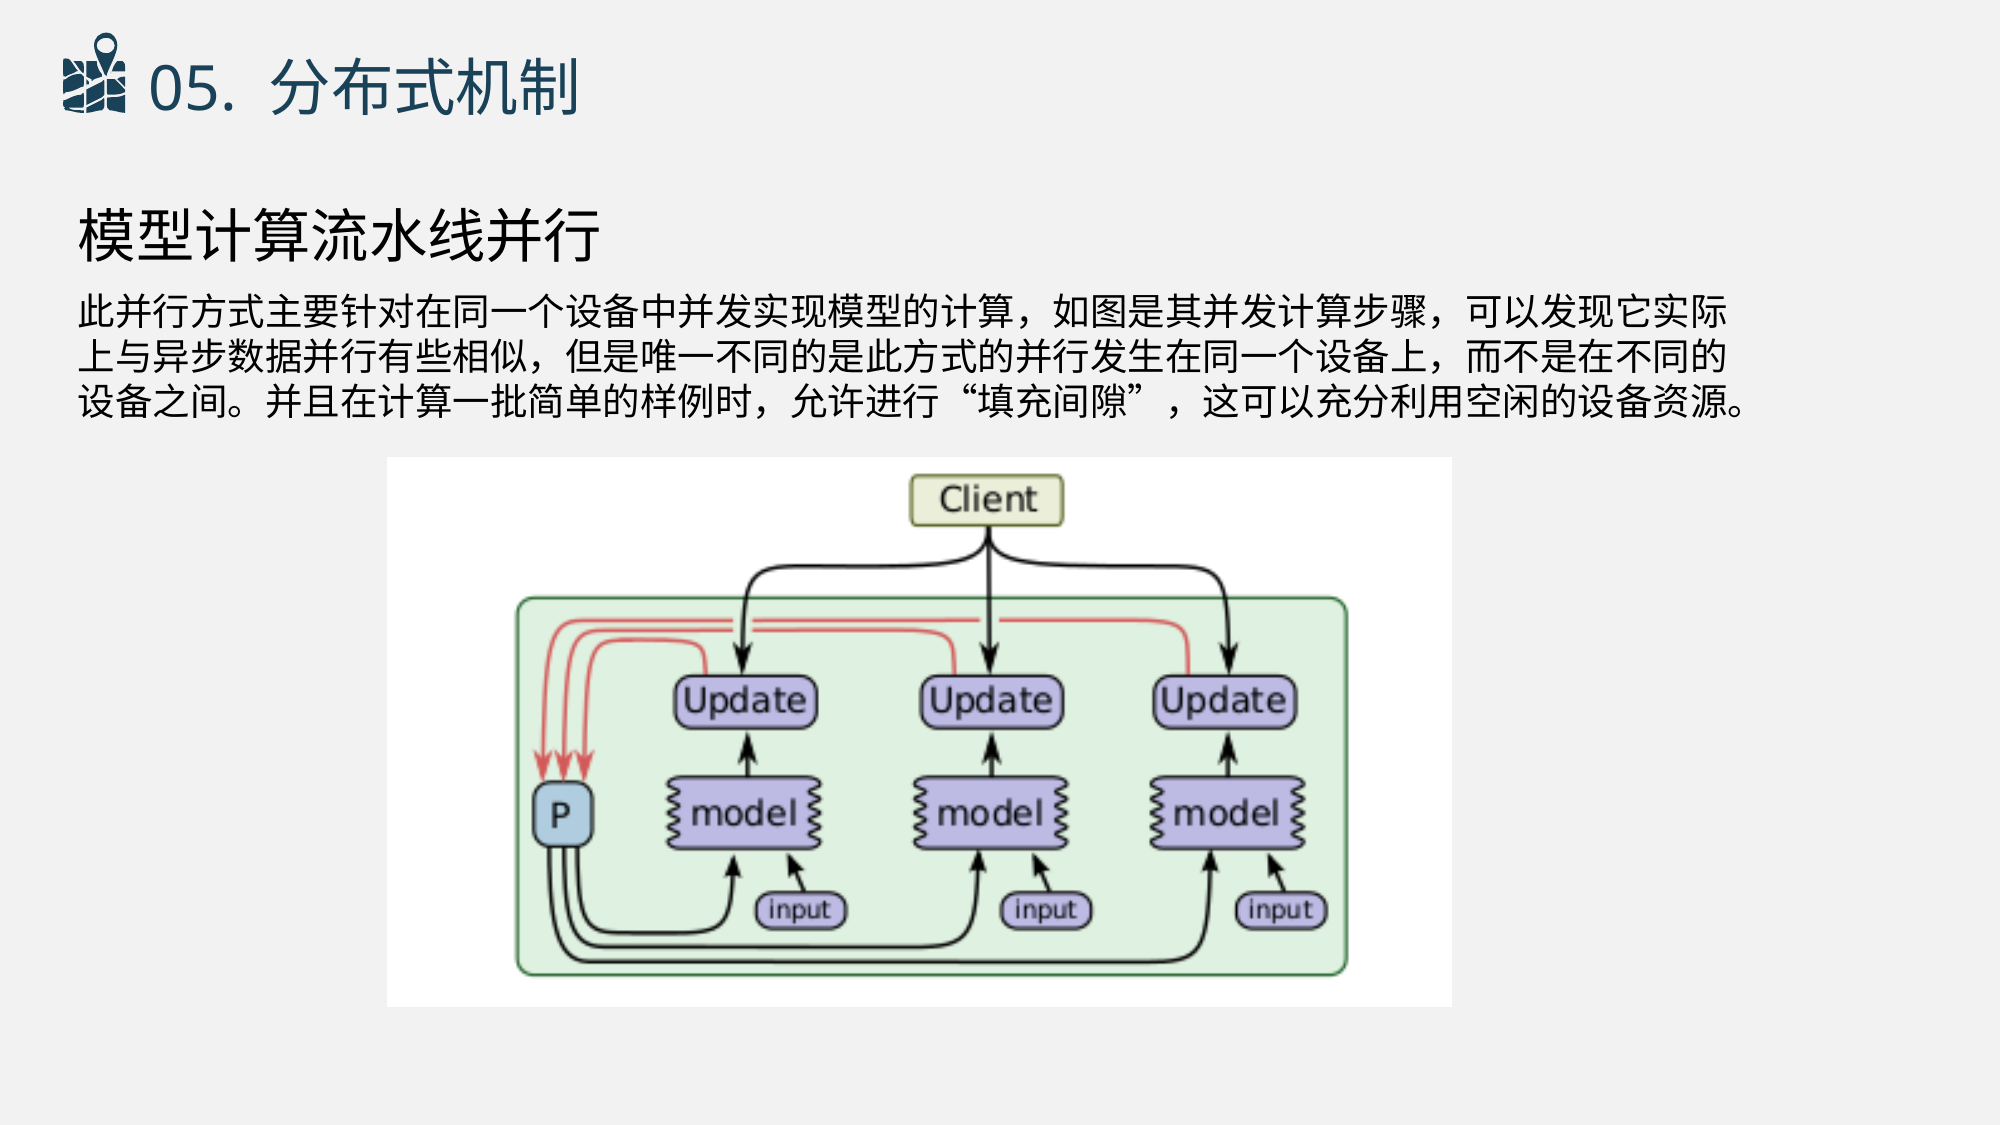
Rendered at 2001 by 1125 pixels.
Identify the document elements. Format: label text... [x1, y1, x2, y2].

text_box [86, 79, 105, 113]
picture [387, 457, 1452, 1007]
text_box [63, 92, 84, 113]
text_box 模型计算流水线并行 [63, 191, 964, 277]
text_box [86, 61, 102, 82]
text_box [110, 61, 126, 74]
text_box [106, 94, 126, 113]
text_box 05. 分布式机制 [134, 40, 1035, 130]
text_box [106, 76, 126, 95]
text_box 此并行方式主要针对在同一个设备中并发实现模型的计算，如图是其并发计算步骤，可以发现它实际上与异步数据并行有些相似，但是唯一不同的是此方式的并行发生在同一个设备上，而不是在不同的设备之间。并且在计算一批简单的样例时，允许进行“填充间隙”，这可以充分利用空闲的设备资源。 [63, 280, 1776, 476]
text_box [63, 58, 84, 95]
text_box [94, 32, 118, 76]
